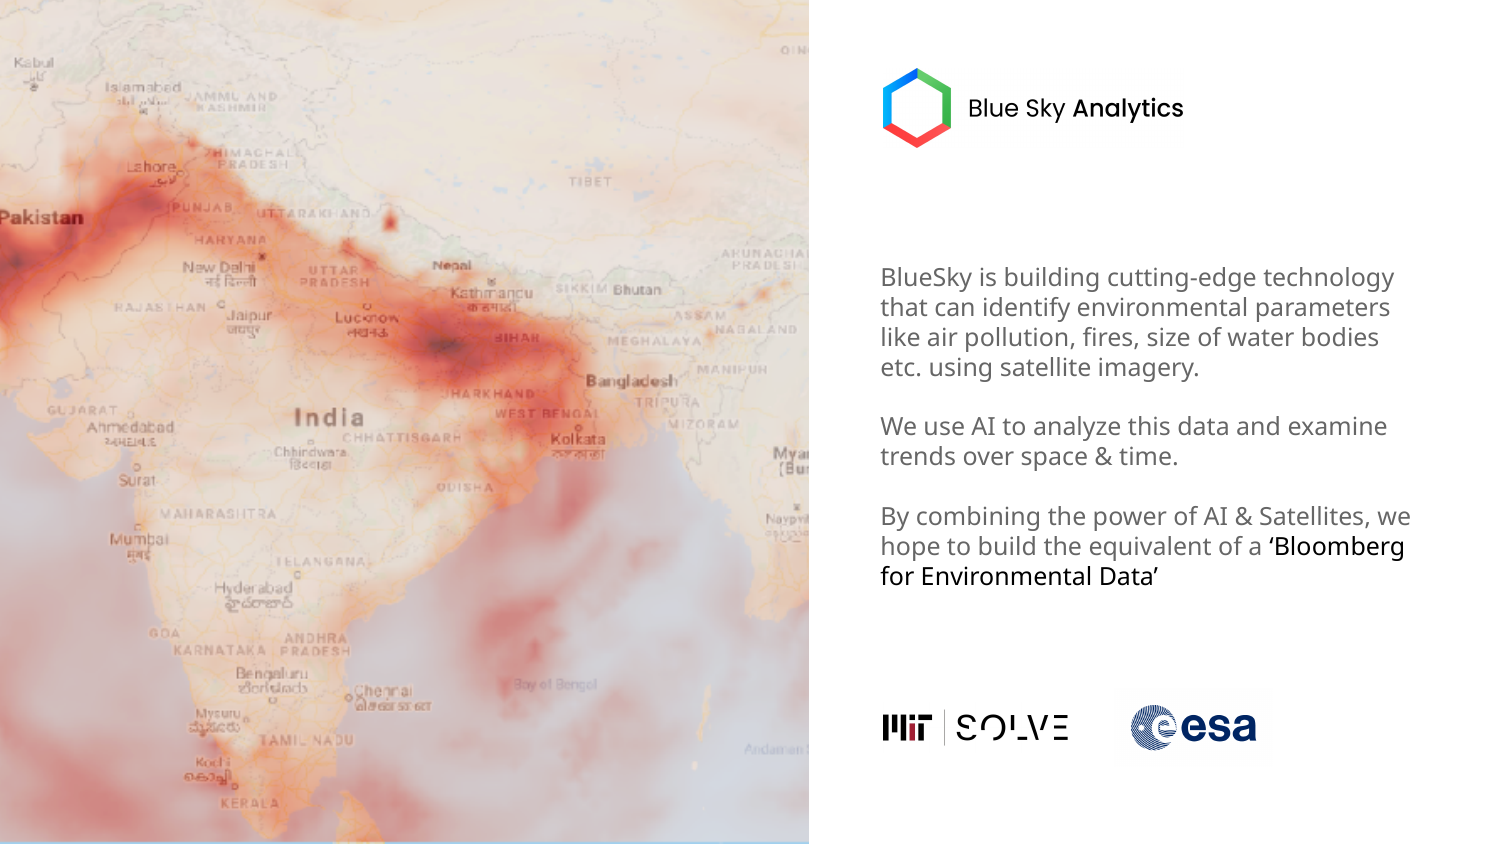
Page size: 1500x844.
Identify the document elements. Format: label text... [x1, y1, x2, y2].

picture [882, 68, 1184, 148]
picture [1113, 687, 1273, 767]
picture [882, 701, 1068, 753]
picture [0, 0, 809, 844]
text_box BlueSky is building cutting-edge technology that can identify environmental parameters like air pollution, fires, size of water bodies etc. using satellite imagery. We use AI to analyze this data and examine trends over space & time. By combining the power of AI & Satellites, we hope to build the equivalent of a ‘Bloomberg for Environmental Data’ [865, 246, 1431, 624]
